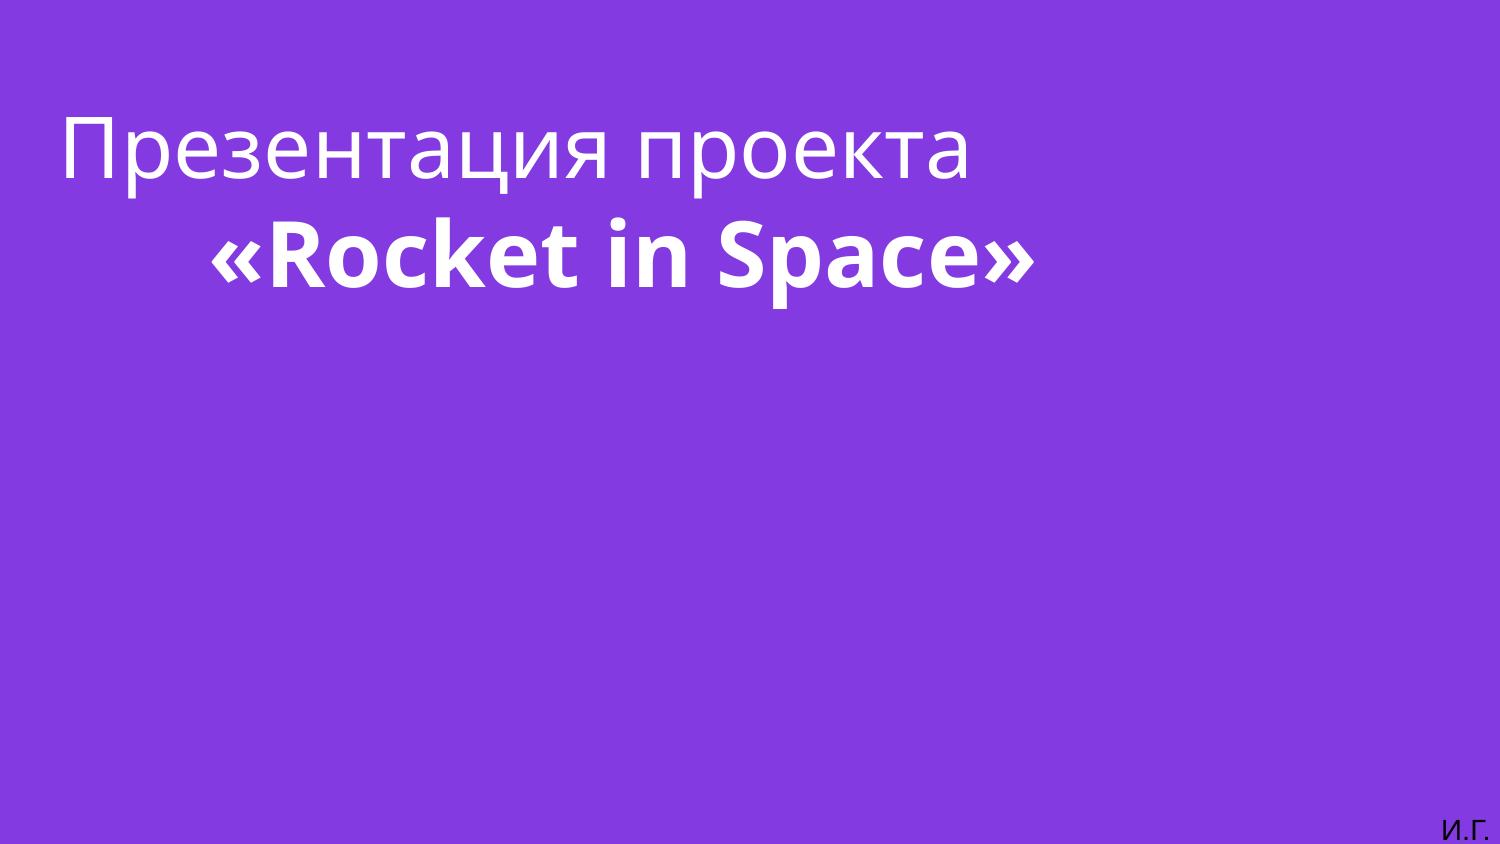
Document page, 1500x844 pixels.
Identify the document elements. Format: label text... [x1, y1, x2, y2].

text_box И.Г. [1426, 804, 1500, 844]
text_box Презентация проекта «Rocket in Space» Rocket in Space» [58, 93, 1441, 325]
